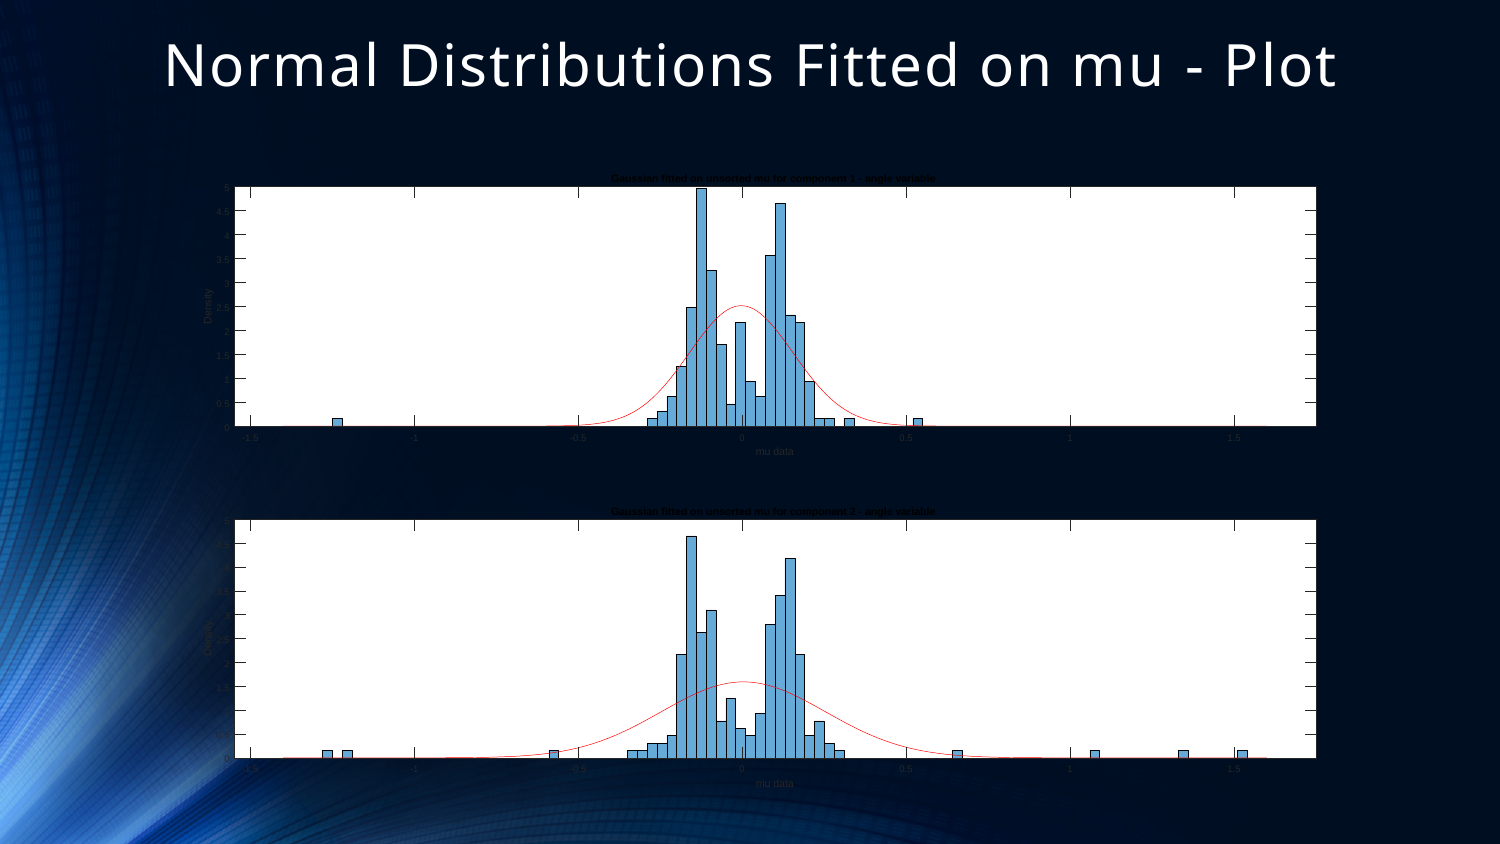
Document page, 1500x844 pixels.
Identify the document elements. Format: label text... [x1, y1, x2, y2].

picture [0, 134, 1500, 844]
title Normal Distributions Fitted on mu - Plot [0, 0, 1500, 135]
